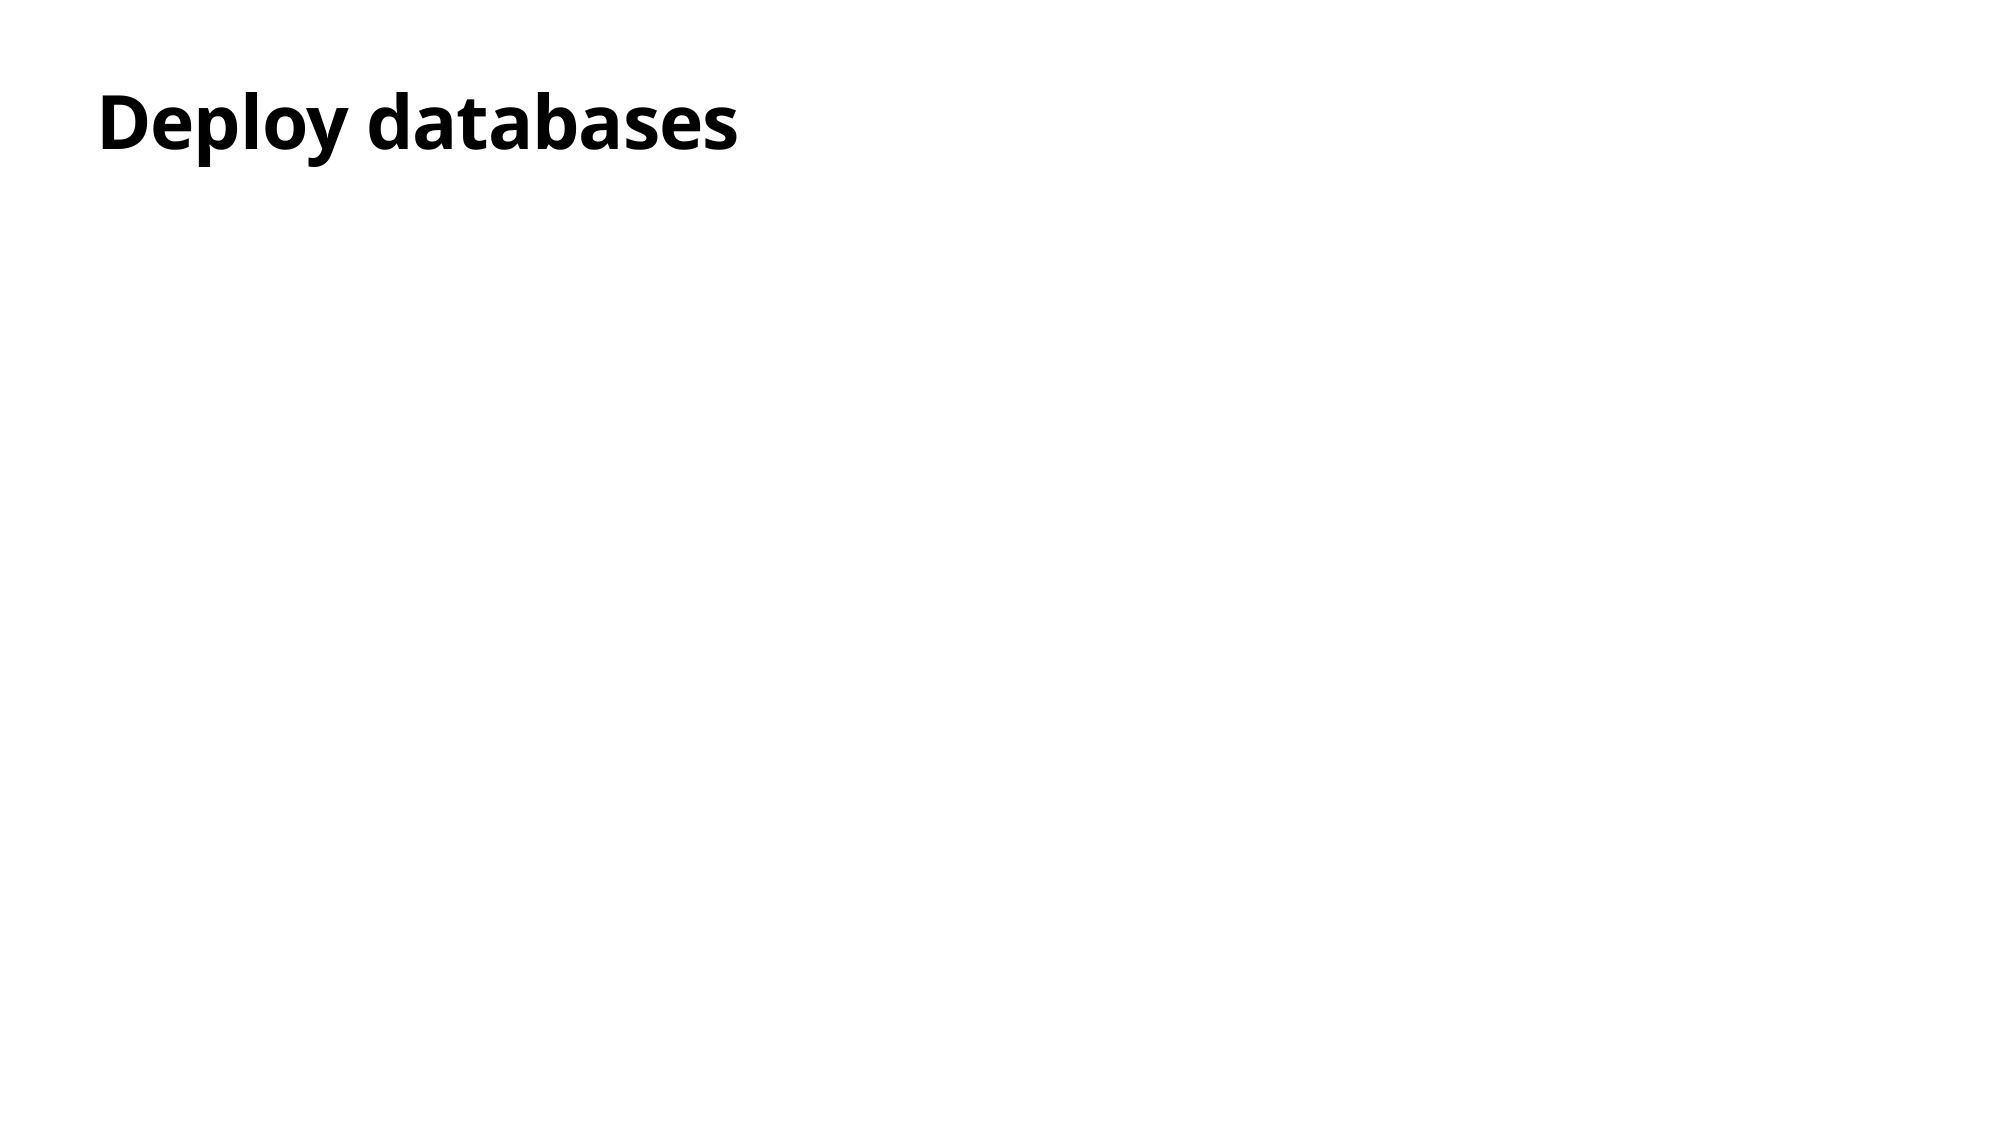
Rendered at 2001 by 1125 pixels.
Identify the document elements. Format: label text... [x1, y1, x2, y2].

title Deploy databases [96, 75, 1904, 166]
